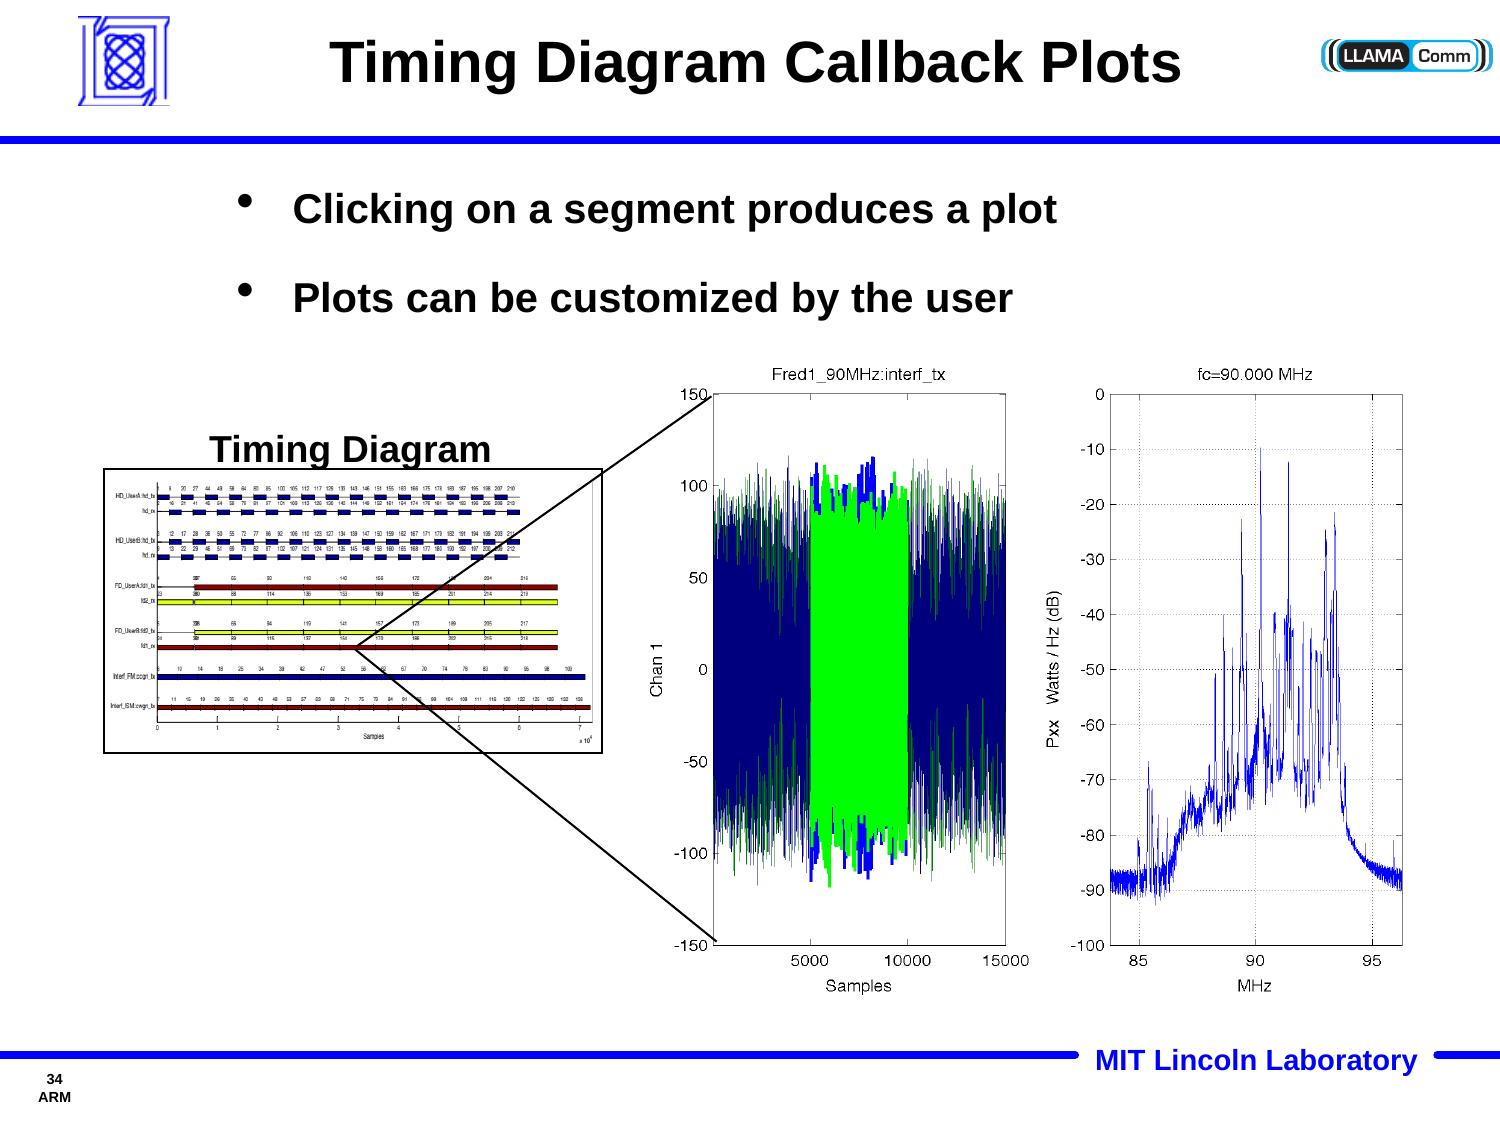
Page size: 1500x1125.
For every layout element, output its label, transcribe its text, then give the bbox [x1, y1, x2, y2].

picture [104, 469, 601, 753]
text_box Timing Diagram [194, 417, 507, 468]
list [641, 357, 1429, 1003]
picture [1471, 39, 1493, 72]
title Timing Diagram Callback Plots [174, 0, 1338, 125]
text_box Clicking on a segment produces a plot Plots can be customized by the user [221, 180, 1116, 340]
picture [1340, 43, 1409, 69]
picture [1413, 43, 1476, 69]
